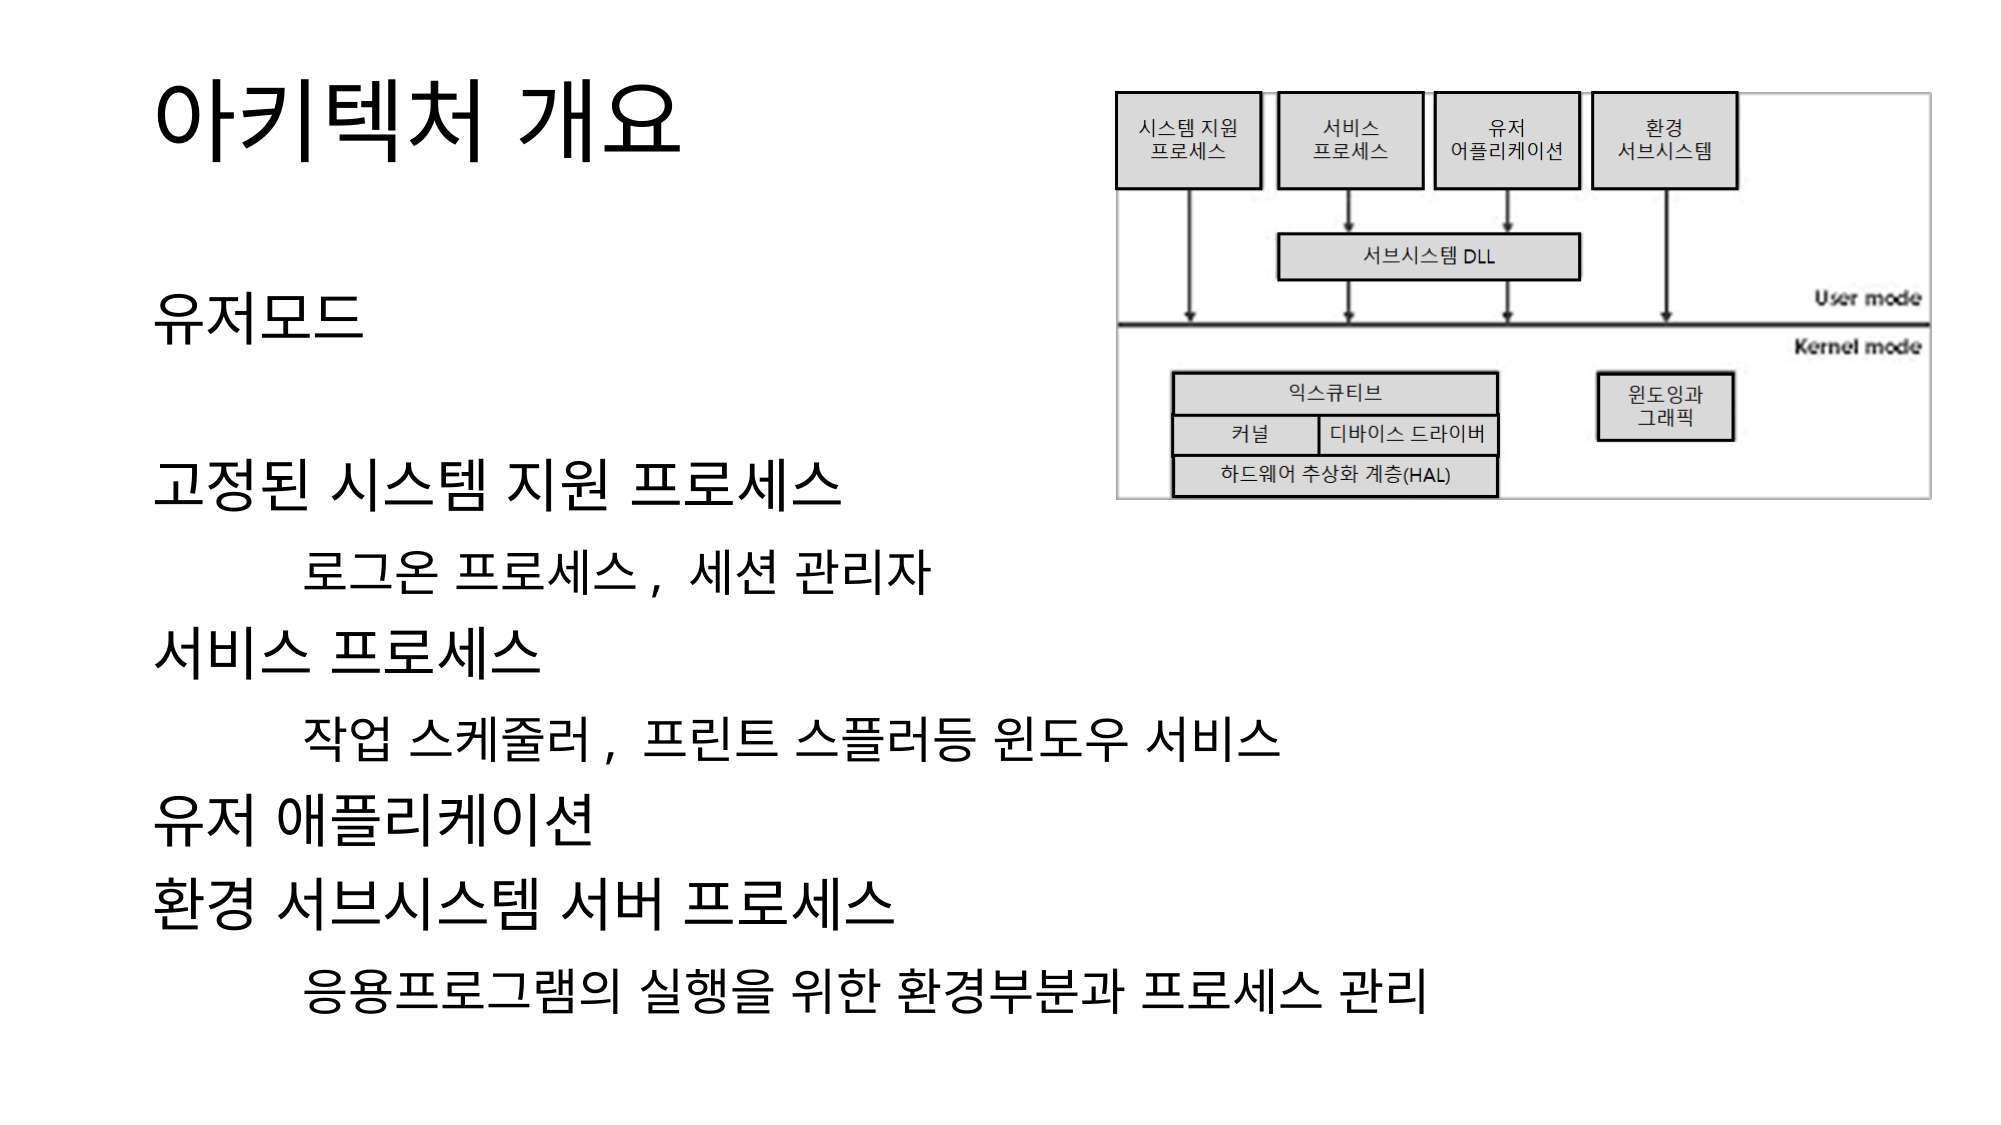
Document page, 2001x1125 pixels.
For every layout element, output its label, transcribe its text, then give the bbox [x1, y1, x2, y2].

picture [1115, 91, 1932, 500]
title 아키텍처 개요 [137, 59, 1863, 192]
list 유저모드 고정된 시스템 지원 프로세스 로그온 프로세스, 세션 관리자 서비스 프로세스 작업 스케줄러, 프린트 스플러등 윈도우 서비스 유저 애플리케이션 환경 서브시스템 서버 프로세스 응용프로그램의 실행을 위한 환경부분과 프로세스 관리 [137, 192, 1863, 1125]
